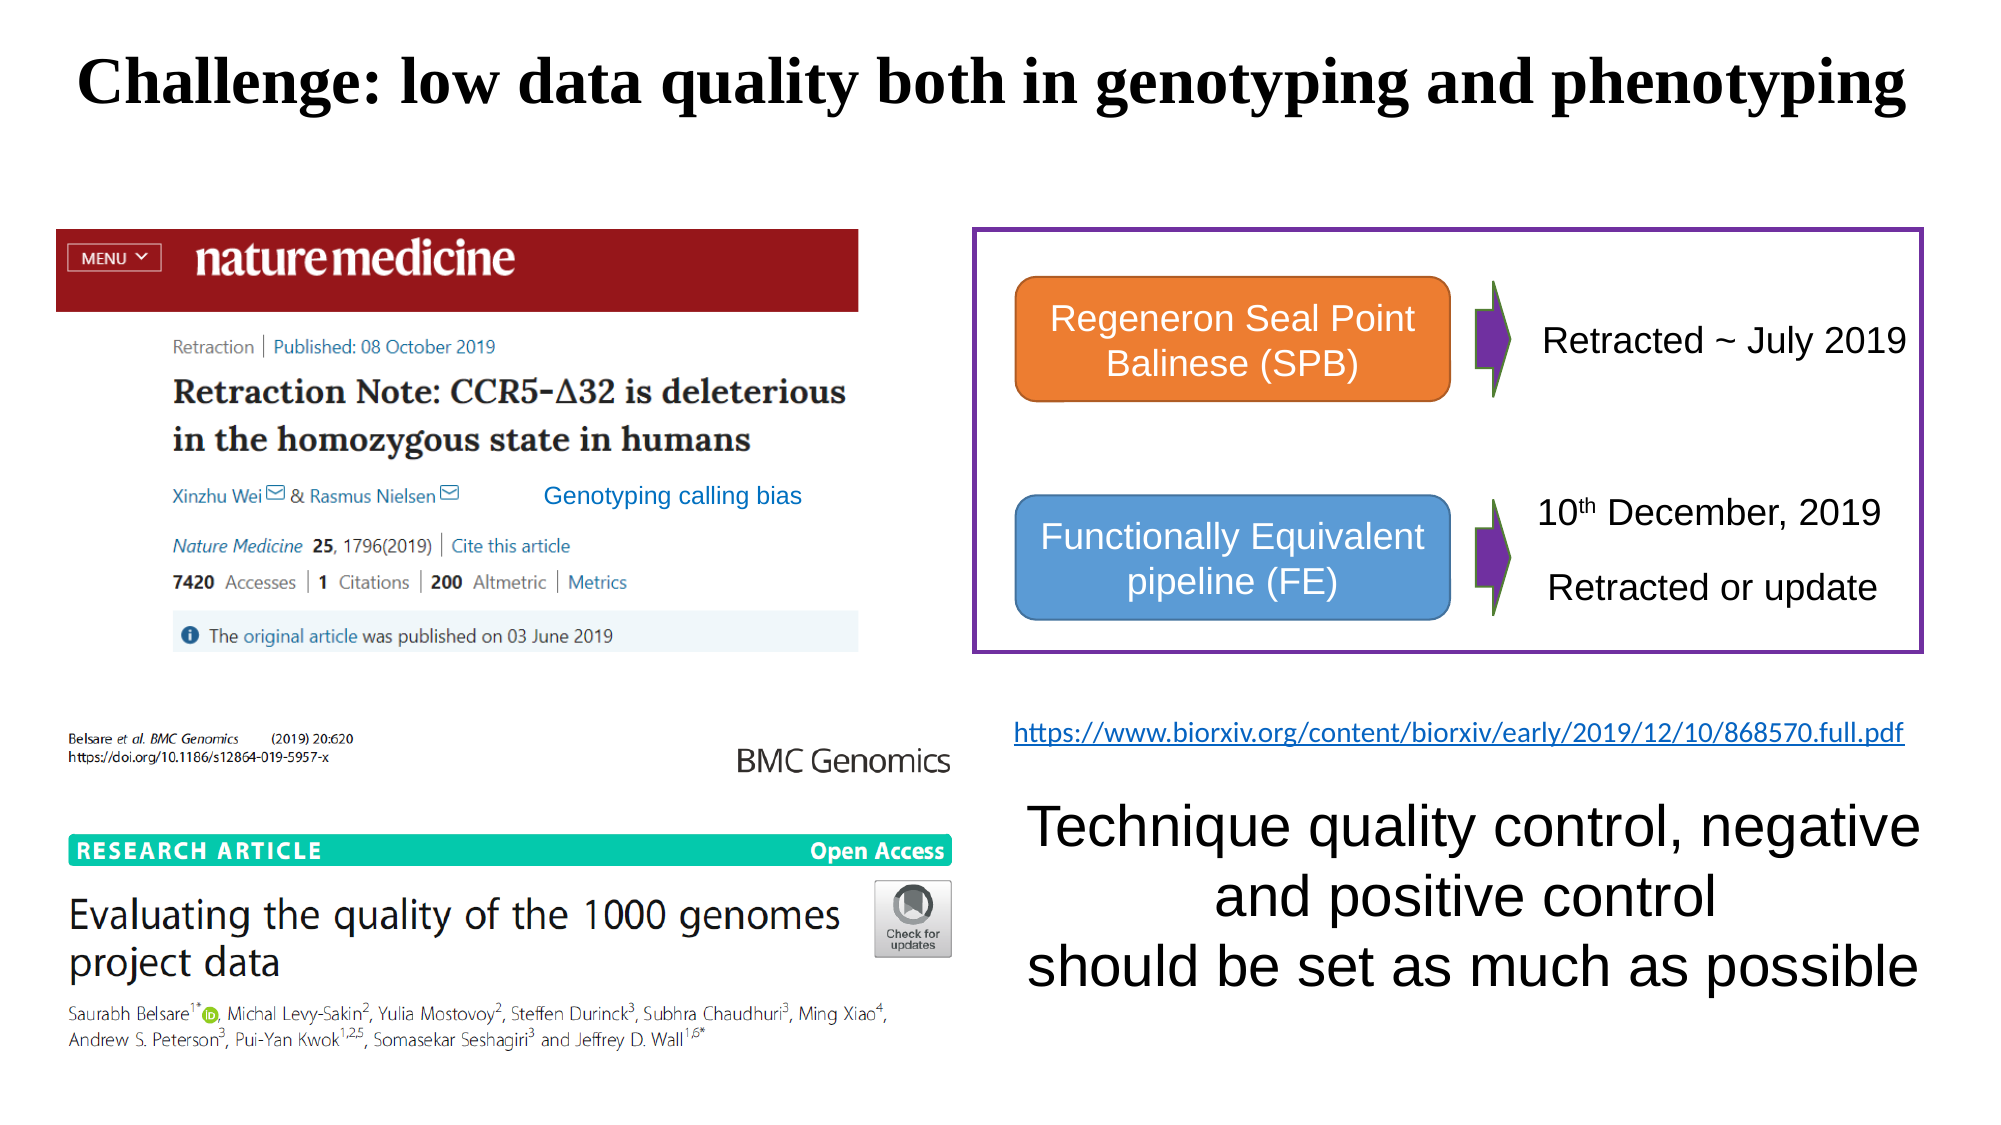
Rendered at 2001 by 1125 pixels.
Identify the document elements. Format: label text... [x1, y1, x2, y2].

text_box [1474, 280, 1512, 398]
text_box Challenge: low data quality both in genotyping and phenotyping [61, 38, 1988, 137]
text_box [973, 229, 1922, 653]
text_box Technique quality control, negative and positive control should be set as much as possible [962, 781, 1988, 1006]
picture [56, 731, 962, 1058]
text_box Retracted ~ July 2019 [1527, 308, 1923, 369]
text_box 10th December, 2019 [1522, 480, 1897, 540]
picture [56, 229, 877, 652]
text_box Retracted or update [1532, 555, 1904, 615]
text_box [1474, 499, 1512, 617]
text_box https://www.biorxiv.org/content/biorxiv/early/2019/12/10/868570.full.pdf [998, 705, 1953, 756]
text_box Regeneron Seal Point Balinese (SPB) [1014, 275, 1452, 403]
text_box Functionally Equivalent pipeline (FE) [1014, 494, 1452, 621]
